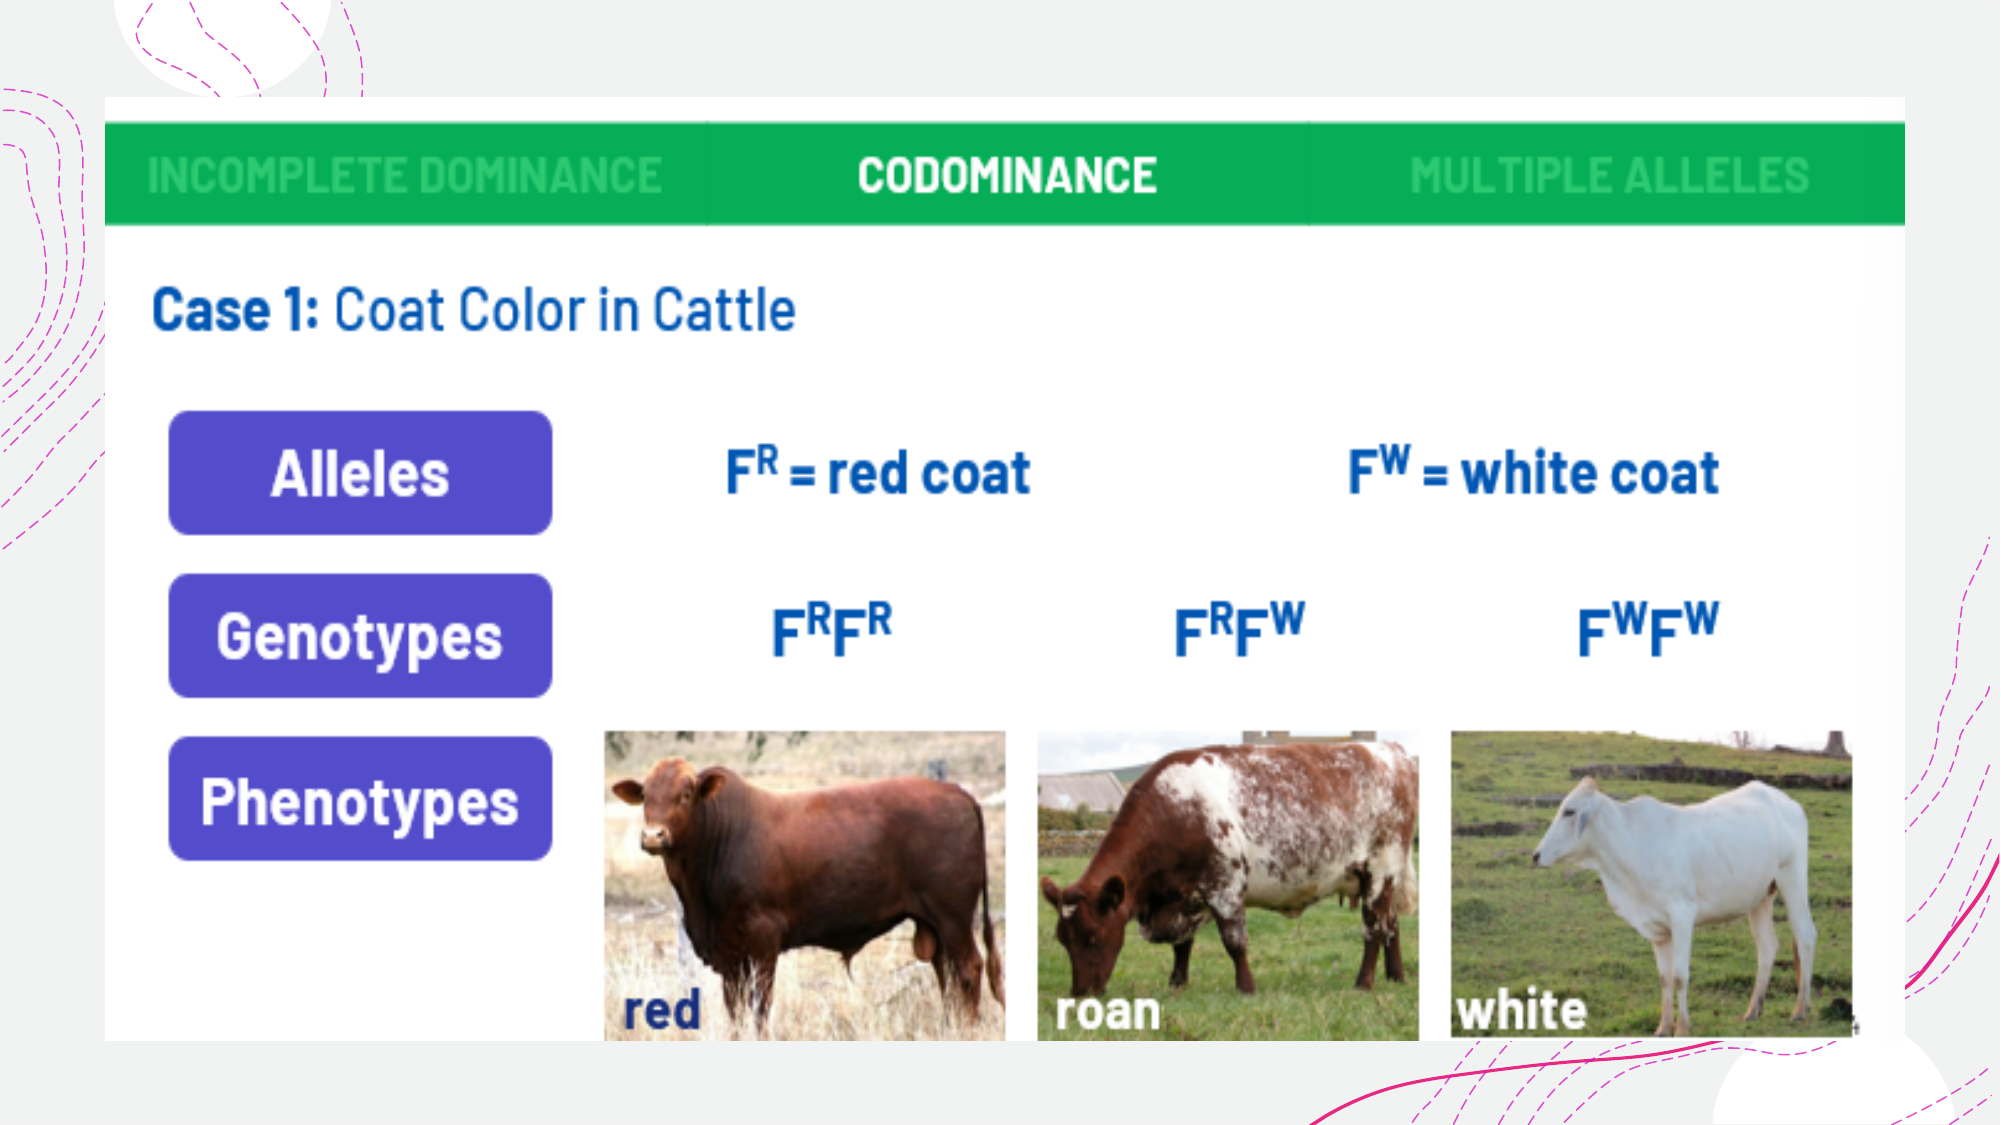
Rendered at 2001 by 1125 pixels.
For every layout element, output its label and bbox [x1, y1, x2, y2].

picture [105, 97, 1905, 1041]
